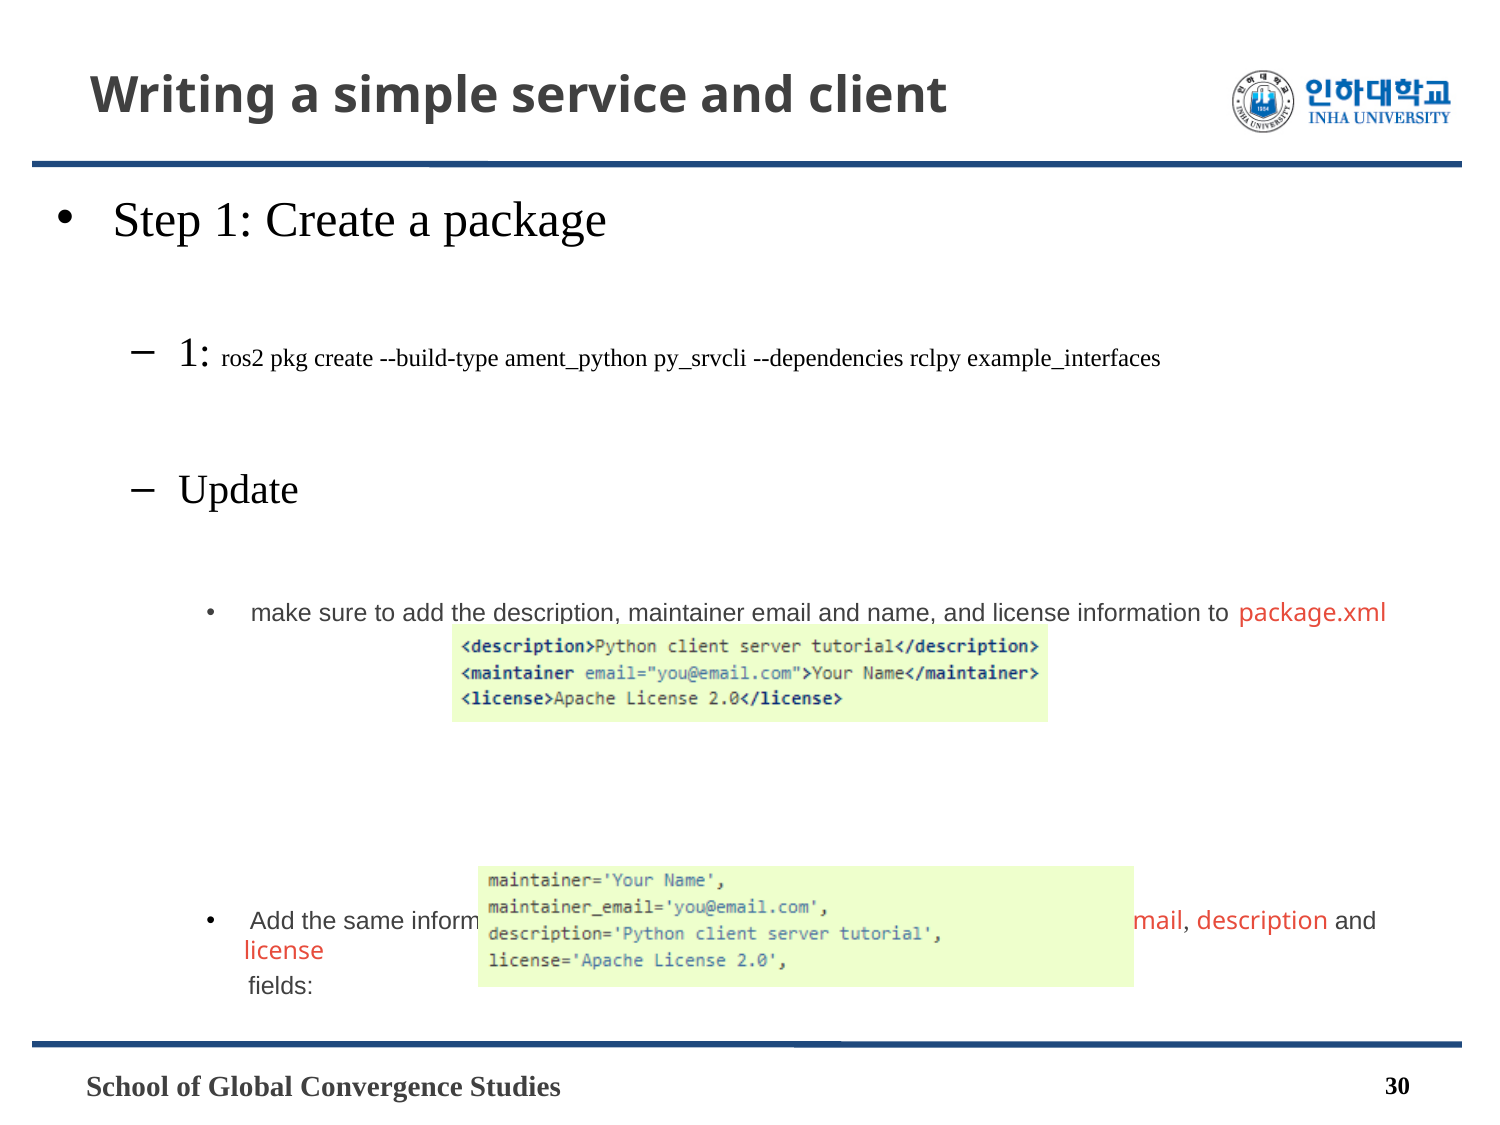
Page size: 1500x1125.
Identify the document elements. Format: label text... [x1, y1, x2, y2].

title Writing a simple service and client [75, 33, 1425, 153]
list Step 1: Create a package 1: ros2 pkg create --build-type ament_python py_srvcli --dependencies rclpy example_interfaces Update make sure to add the description, maintainer email and name, and license information to package.xml Add the same information to the setup.py file for the maintainer, maintainer_email, description and license fields: [41, 178, 1471, 1035]
picture [1425, 52, 1465, 150]
picture [451, 624, 1048, 722]
picture [477, 866, 1134, 988]
slide_number 30 [1074, 1060, 1425, 1109]
